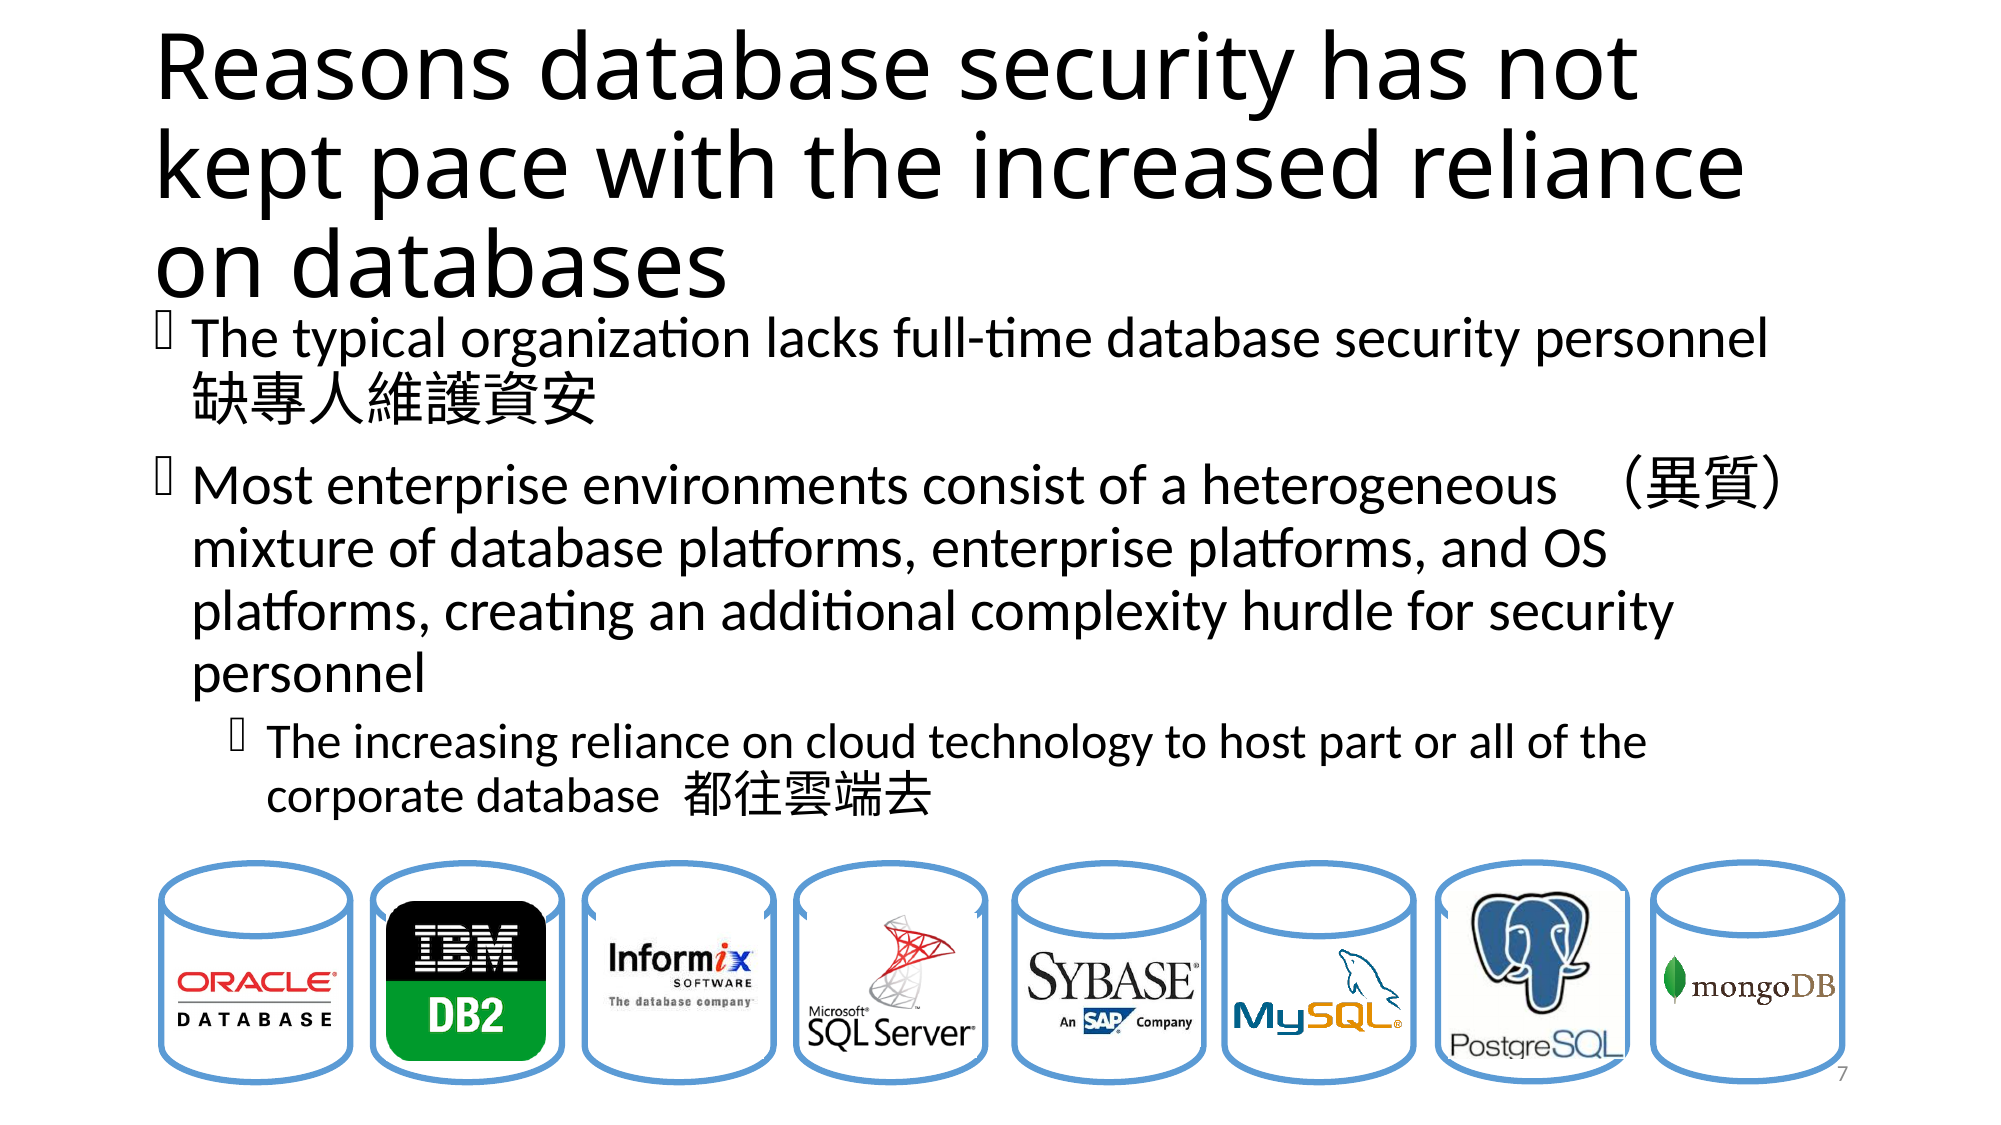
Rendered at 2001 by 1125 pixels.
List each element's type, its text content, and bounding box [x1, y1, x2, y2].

text_box [1013, 862, 1205, 1084]
text_box [1223, 862, 1415, 1084]
picture [1656, 948, 1841, 1011]
picture [173, 967, 339, 1031]
text_box [795, 862, 987, 1084]
picture [596, 891, 764, 1059]
list The typical organization lacks full-time database security personnel 缺專人維護資安 Most enterprise environments consist of a heterogeneous （異質）mixture of database platforms, enterprise platforms, and OS platforms, creating an additional complexity hurdle for security personnel The increasing reliance on cloud technology to host part or all of the corporate database 都往雲端去 [138, 299, 1864, 1014]
text_box [371, 862, 563, 1084]
picture [1024, 940, 1201, 1047]
text_box [160, 1014, 352, 1084]
title Reasons database security has not kept pace with the increased reliance on databases [138, 60, 1864, 278]
text_box [583, 862, 775, 1084]
text_box [1436, 861, 1628, 1083]
picture [1448, 891, 1625, 1059]
picture [386, 901, 546, 1061]
text_box [1652, 861, 1844, 1083]
picture [1234, 949, 1402, 1035]
picture [807, 913, 977, 1058]
slide_number 7 [1413, 1042, 1864, 1103]
